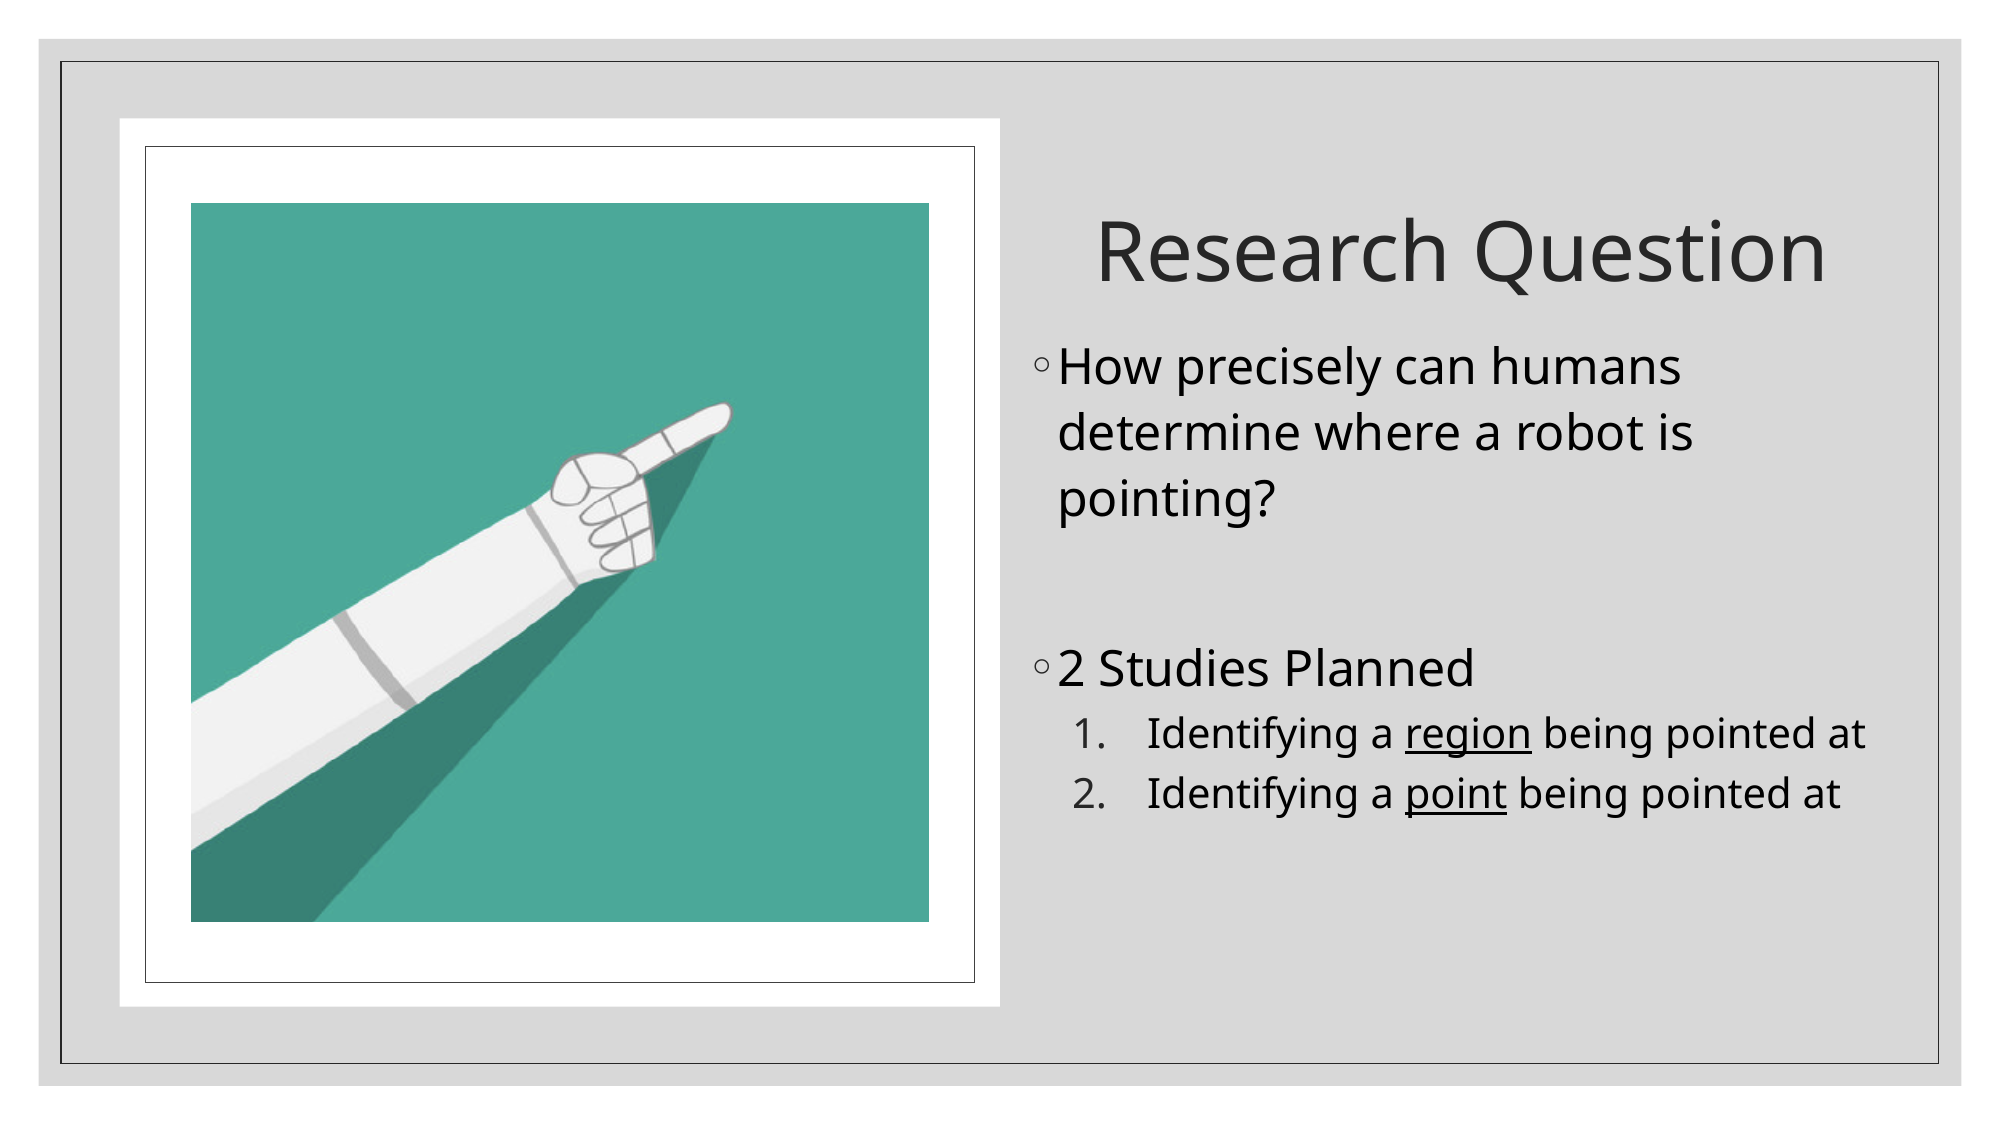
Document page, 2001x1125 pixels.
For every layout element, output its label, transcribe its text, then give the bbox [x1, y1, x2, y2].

text_box [119, 118, 1000, 1007]
list How precisely can humans determine where a robot is pointing? 2 Studies Planned Identifying a region being pointed at Identifying a point being pointed at [1012, 321, 1893, 1002]
picture [191, 203, 929, 922]
title Research Question [1079, 119, 1893, 321]
text_box [145, 146, 975, 983]
